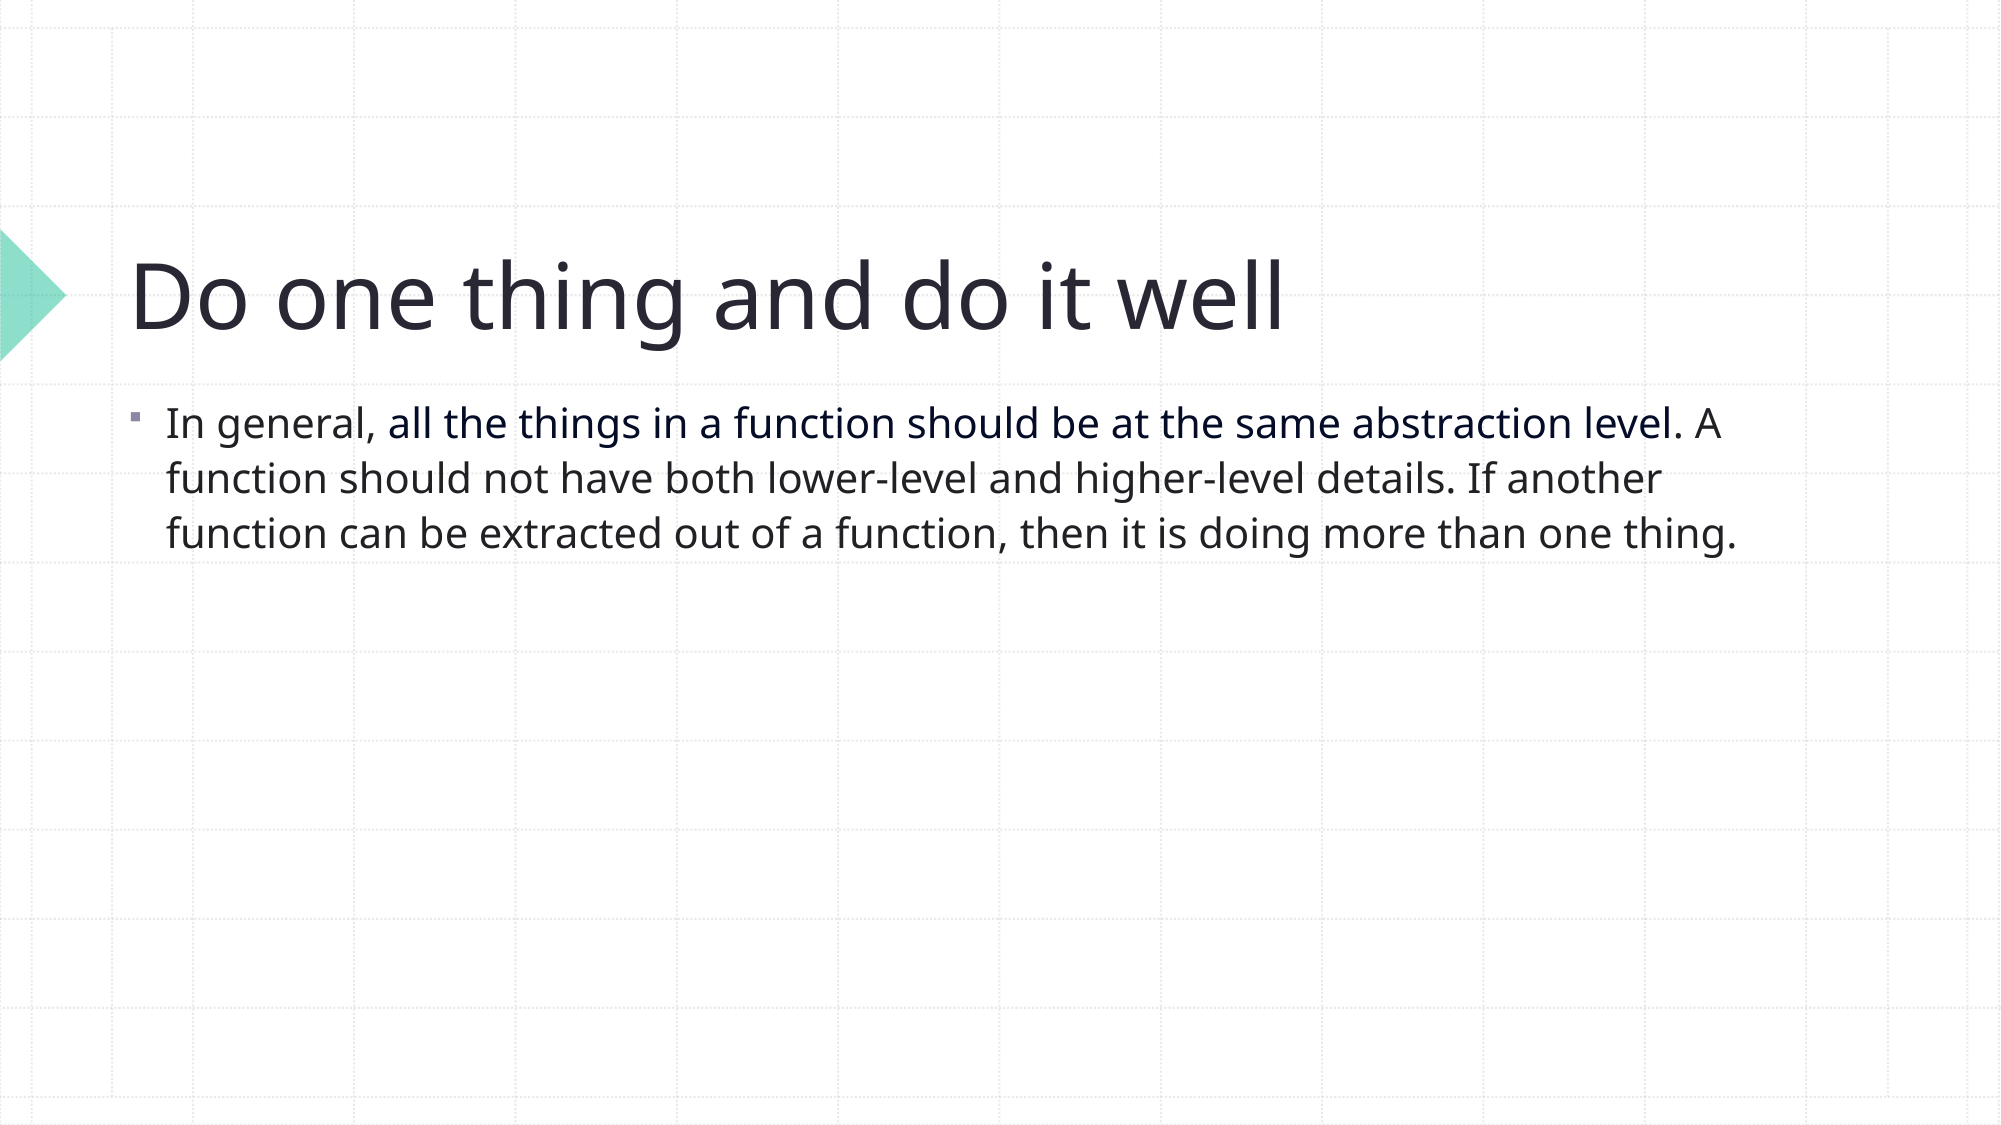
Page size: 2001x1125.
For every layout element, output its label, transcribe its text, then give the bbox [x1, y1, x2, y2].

list In general, all the things in a function should be at the same abstraction level. A function should not have both lower-level and higher-level details. If another function can be extracted out of a function, then it is doing more than one thing. [113, 383, 1808, 707]
title Do one thing and do it well [113, 119, 1808, 356]
